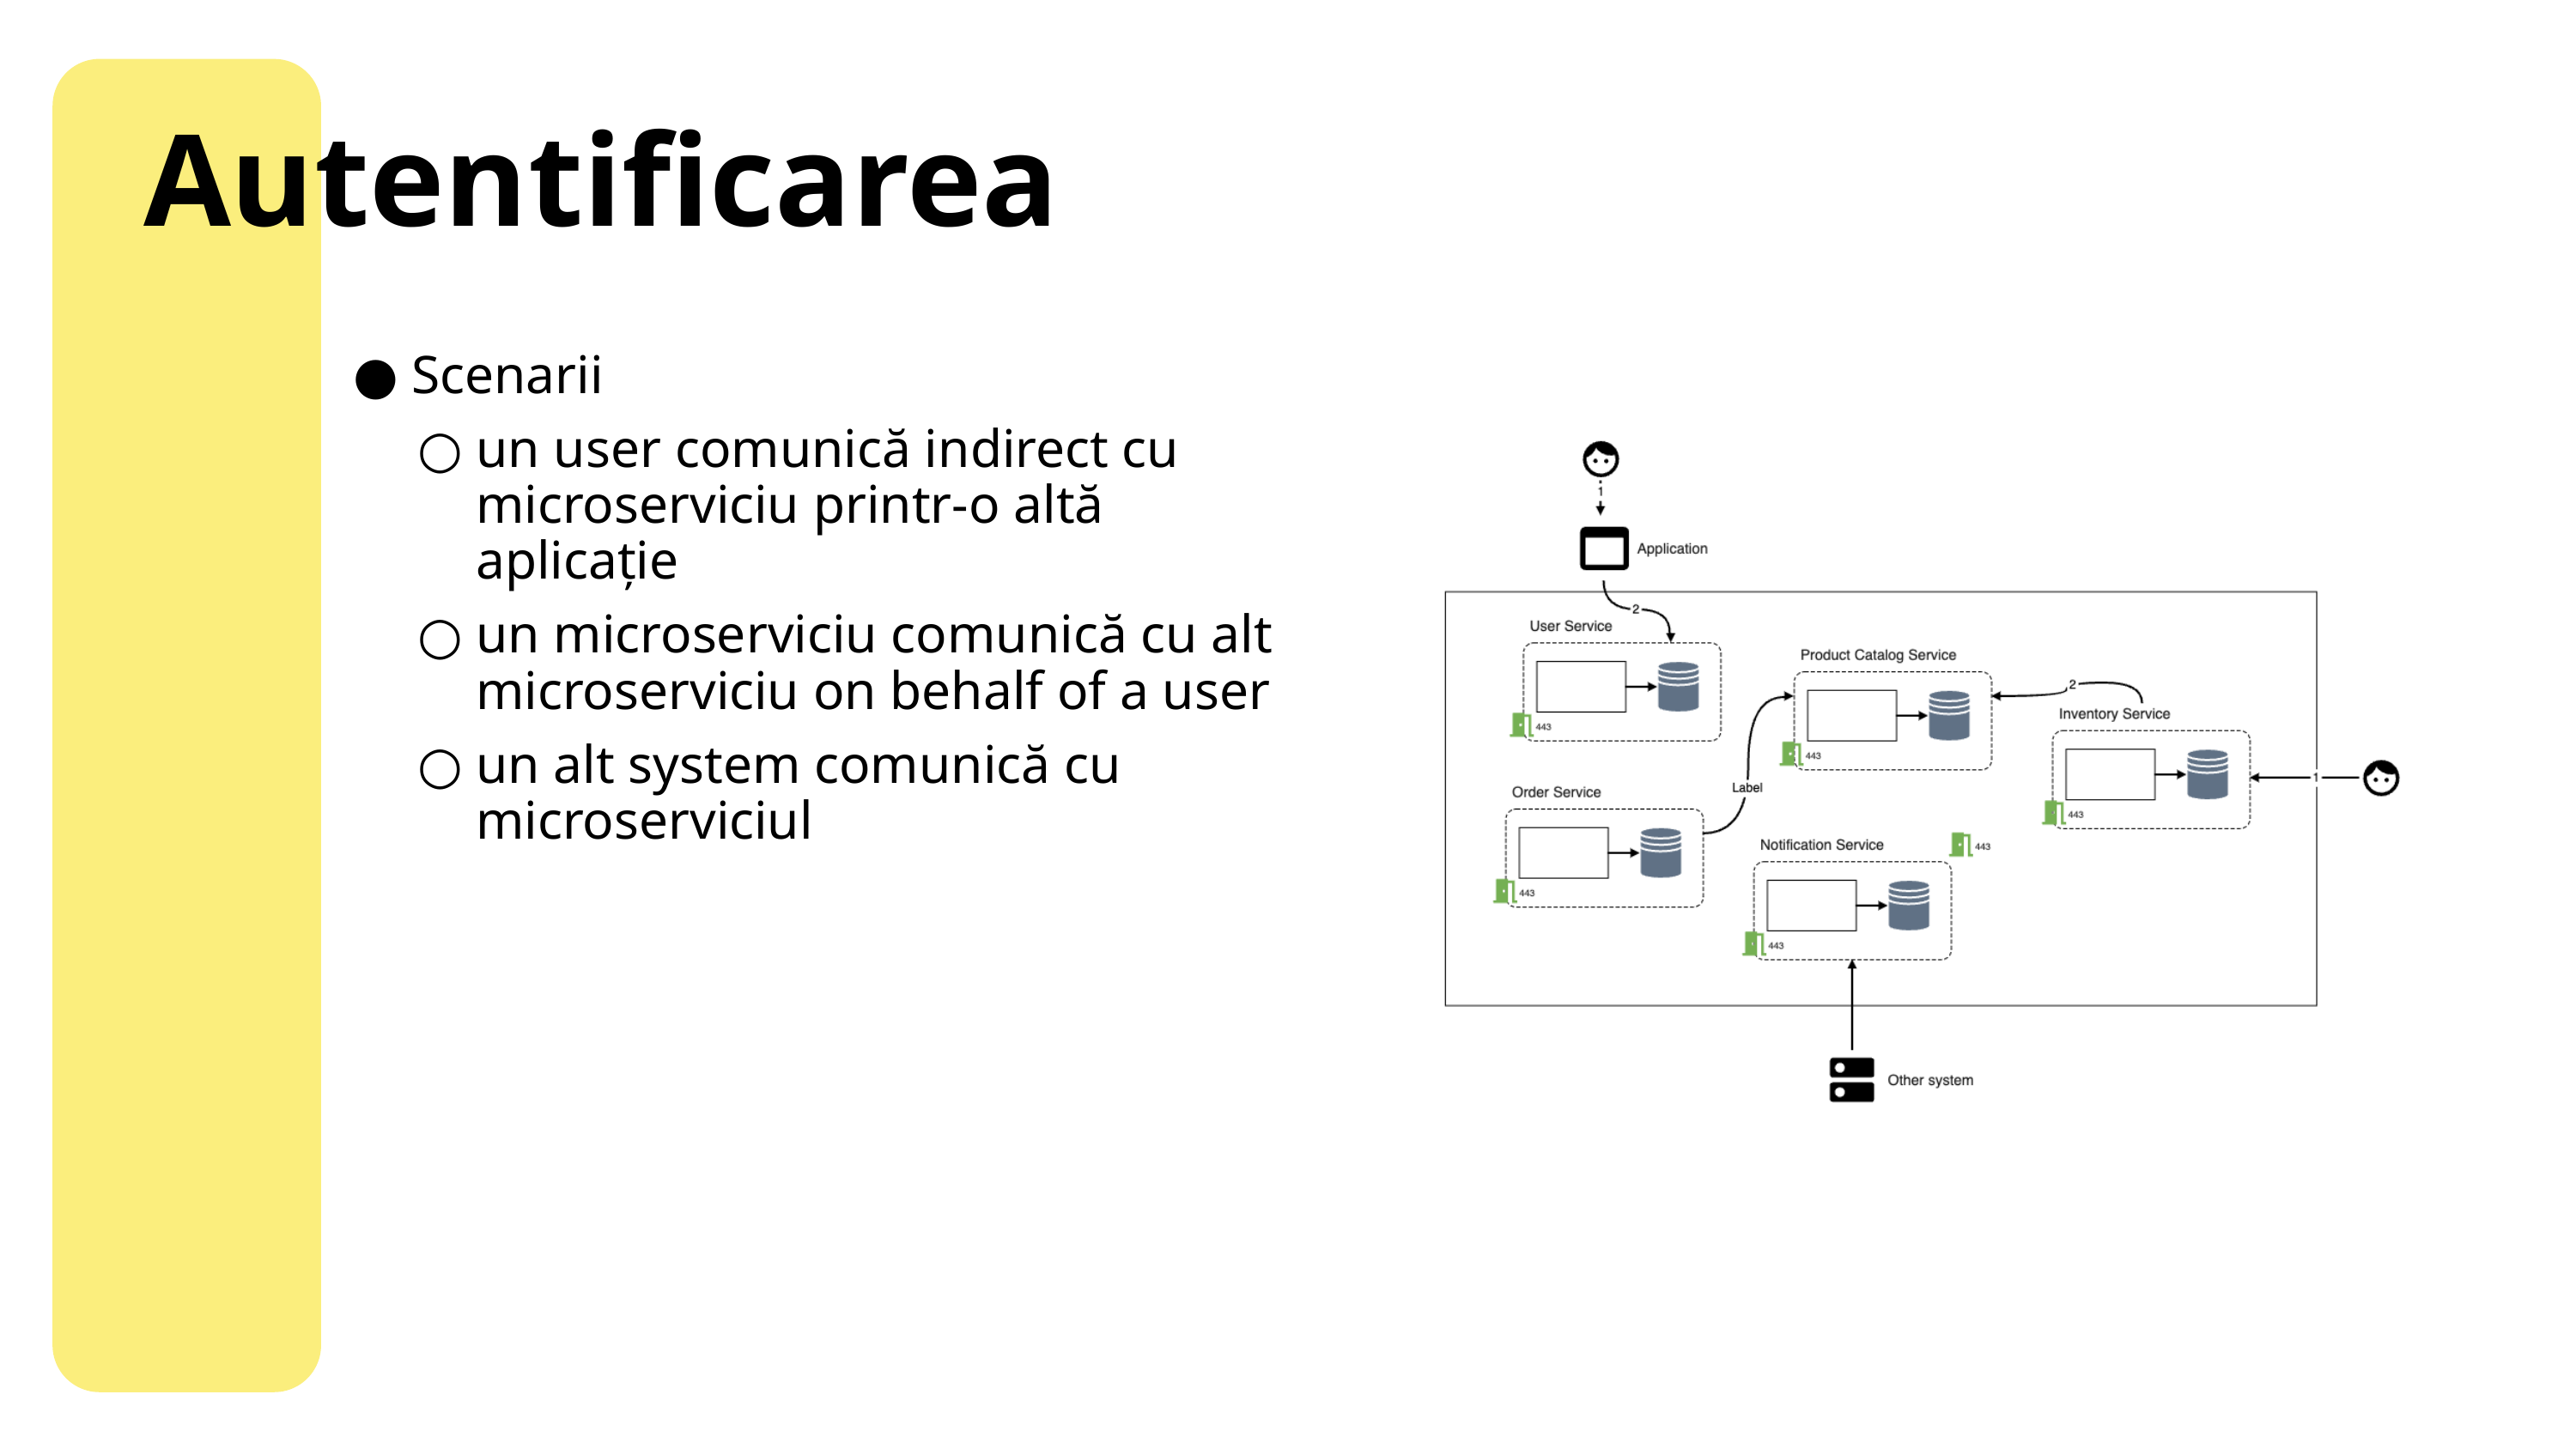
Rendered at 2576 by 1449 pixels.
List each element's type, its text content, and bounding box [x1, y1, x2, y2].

text_box Scenarii un user comunică indirect cu microserviciu printr-o altă aplicație un microserviciu comunică cu alt microserviciu on behalf of a user un alt system comunică cu microserviciul [347, 349, 1312, 1177]
picture [1319, 364, 2542, 1161]
text_box Autentificarea [143, 123, 2454, 344]
text_box [52, 58, 321, 1392]
